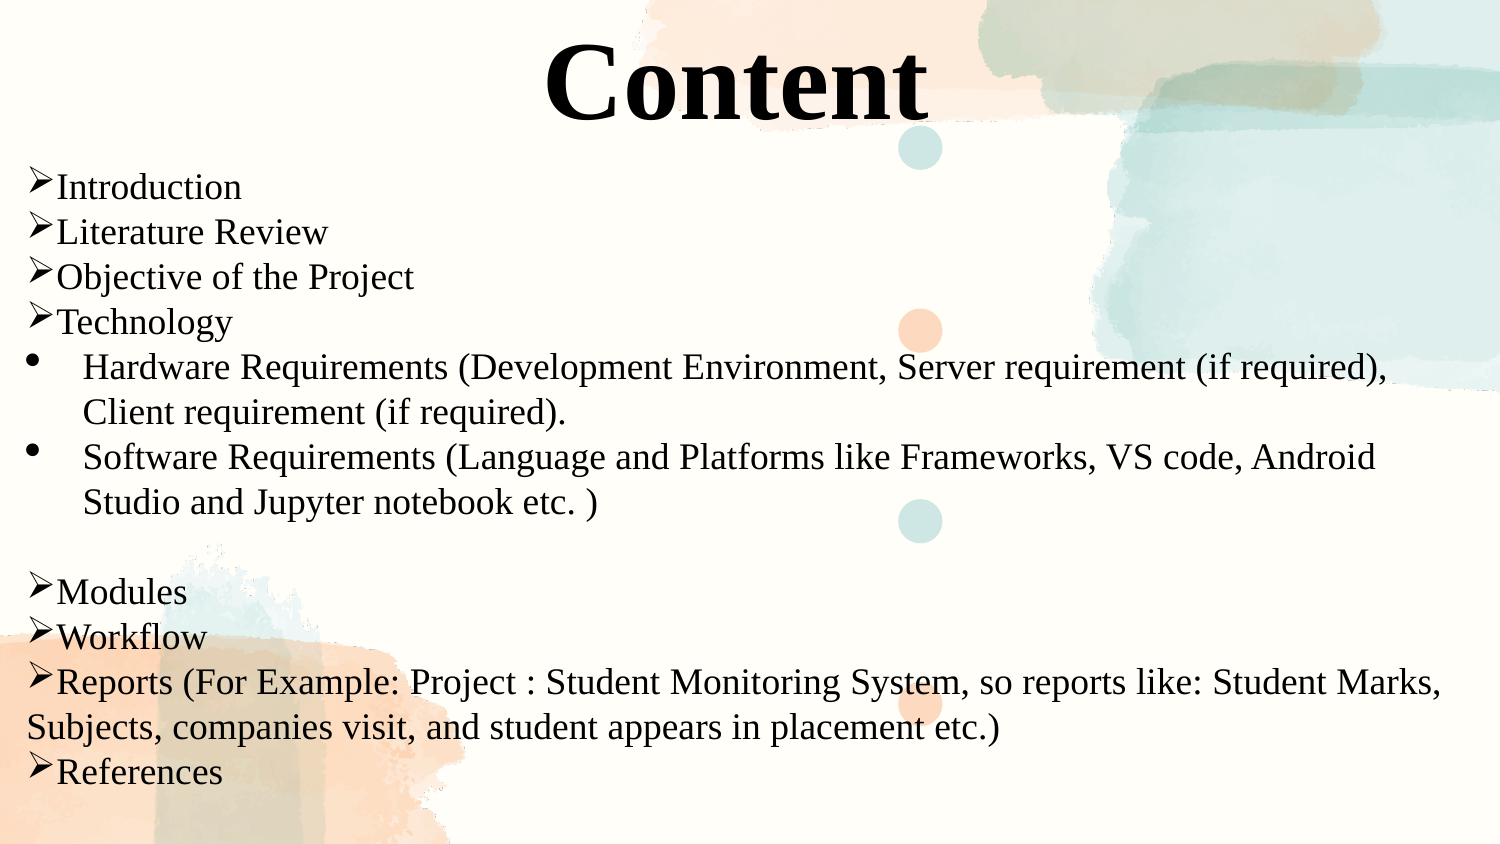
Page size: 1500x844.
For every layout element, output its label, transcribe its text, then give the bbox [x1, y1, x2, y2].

text_box Introduction Literature Review Objective of the Project Technology Hardware Requirements (Development Environment, Server requirement (if required), Client requirement (if required). Software Requirements (Language and Platforms like Frameworks, VS code, Android Studio and Jupyter notebook etc. ) Modules Workflow Reports (For Example: Project : Student Monitoring System, so reports like: Student Marks, Subjects, companies visit, and student appears in placement etc.) References [11, 154, 1483, 844]
picture [0, 0, 897, 844]
text_box [897, 150, 944, 154]
text_box Content [406, 0, 1065, 150]
picture [943, 0, 1500, 844]
